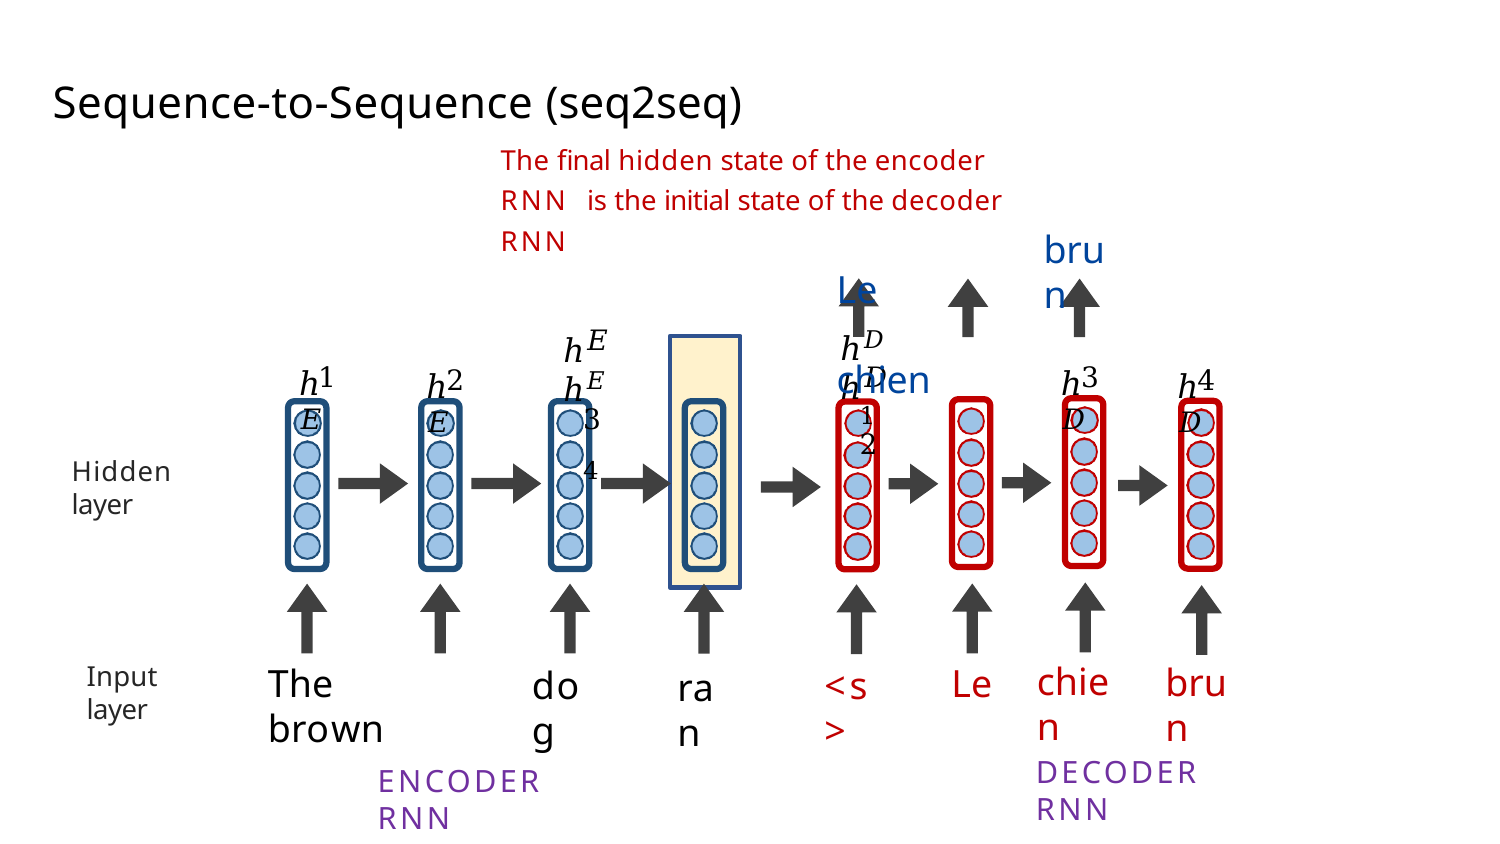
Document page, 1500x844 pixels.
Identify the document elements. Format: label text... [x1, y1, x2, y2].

text_box ℎ𝐷 [1055, 325, 1107, 395]
text_box brun [1041, 224, 1123, 317]
text_box ran [675, 662, 732, 754]
title Sequence-to-Sequence (seq2seq) [51, 72, 1449, 216]
text_box ℎ𝐸 [420, 328, 470, 397]
text_box Hidden layer [70, 452, 233, 520]
text_box The brown [266, 658, 492, 751]
text_box ENCODER RNN [376, 760, 607, 836]
text_box DECODER RNN [1034, 751, 1264, 827]
text_box Input layer [85, 657, 221, 725]
text_box dog [530, 663, 602, 752]
text_box <s> [822, 660, 893, 753]
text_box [1117, 398, 1223, 656]
text_box Le [949, 662, 993, 705]
text_box [1073, 317, 1086, 338]
text_box The final hidden state of the encoder RNN is the initial state of the decoder RNN Le chien [499, 134, 1034, 402]
text_box ℎ𝐸 [293, 325, 343, 397]
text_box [285, 398, 726, 654]
text_box ℎ𝐷 [1171, 328, 1223, 398]
text_box chien [1035, 656, 1129, 749]
text_box brun [1163, 657, 1245, 749]
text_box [669, 335, 741, 588]
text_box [760, 395, 1106, 653]
